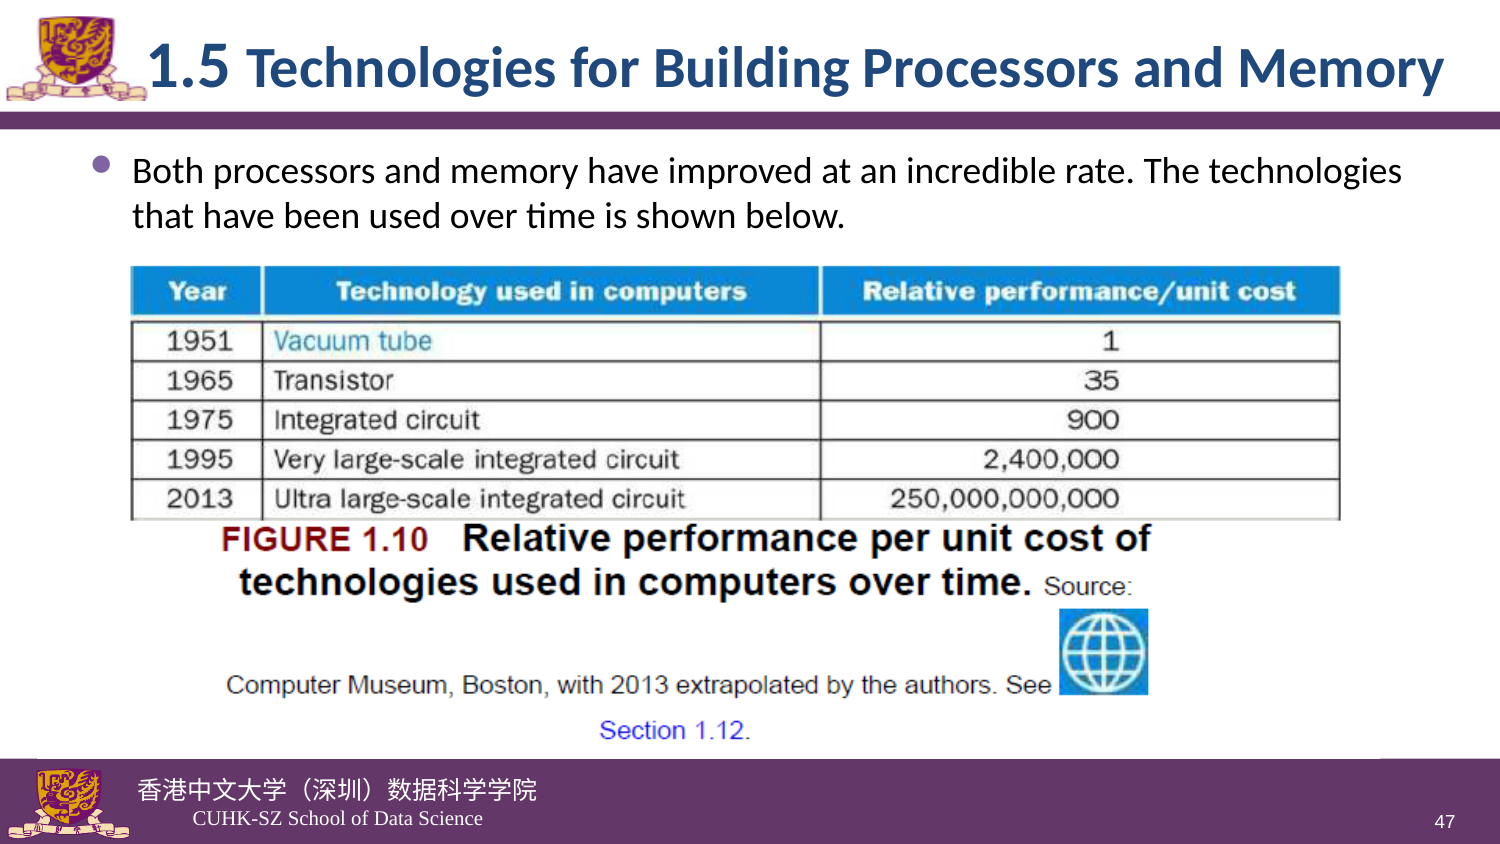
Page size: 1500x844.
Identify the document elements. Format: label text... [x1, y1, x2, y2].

picture [7, 768, 130, 839]
title 1.5 Technologies for Building Processors and Memory [130, 17, 1482, 104]
slide_number 47 [1120, 802, 1471, 844]
list Both processors and memory have improved at an incredible rate. The technologies that have been used over time is shown below. [74, 138, 1426, 742]
picture [5, 15, 152, 101]
picture [36, 235, 1380, 760]
